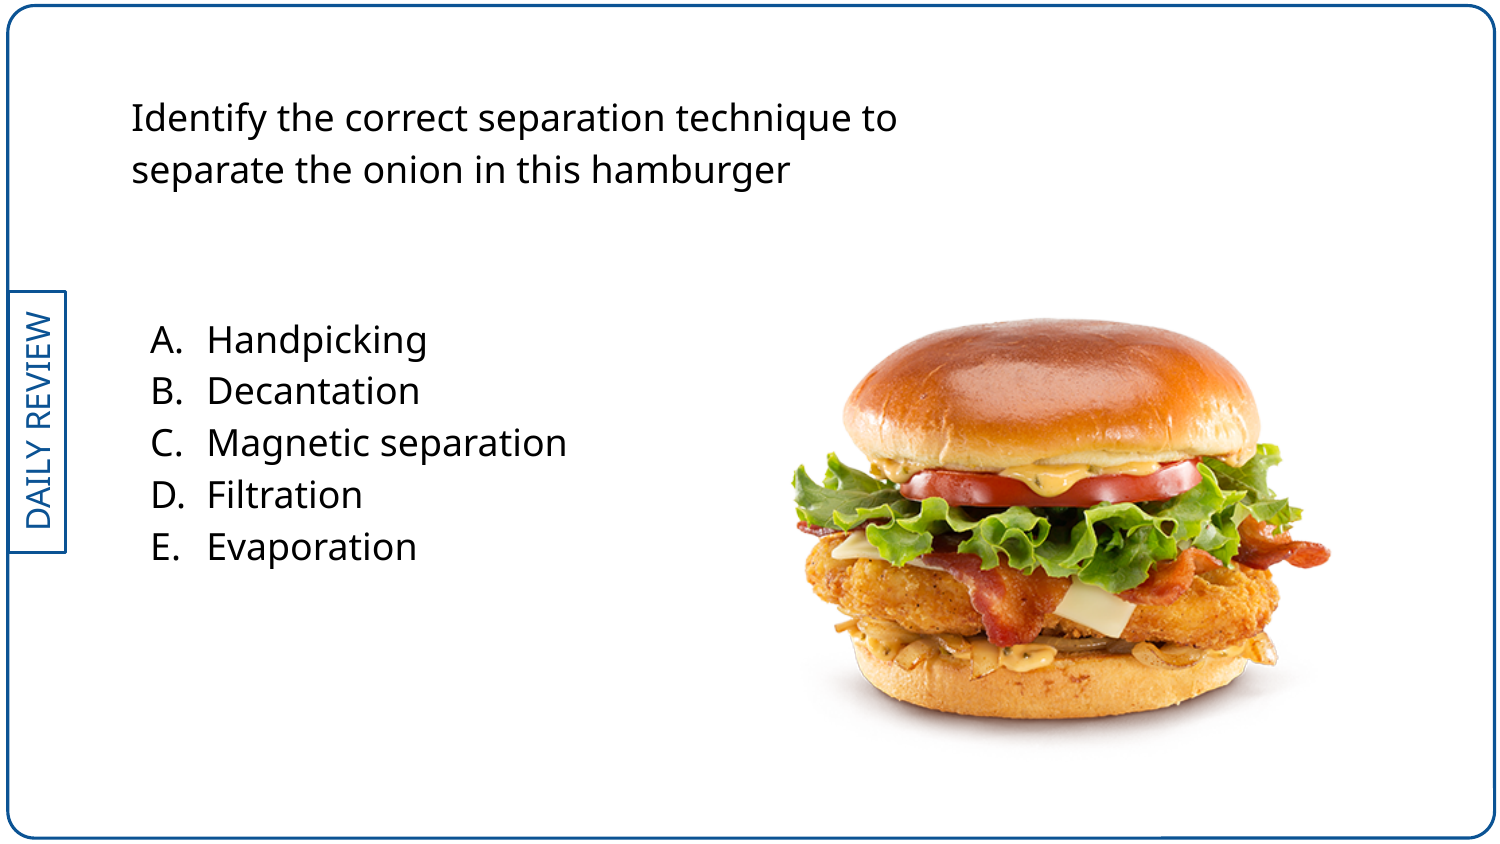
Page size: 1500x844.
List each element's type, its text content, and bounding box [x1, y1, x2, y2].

list Identify the correct separation technique to separate the onion in this hamburger Handpicking Decantation Magnetic separation Filtration Evaporation [116, 72, 1038, 688]
picture [763, 275, 1359, 770]
